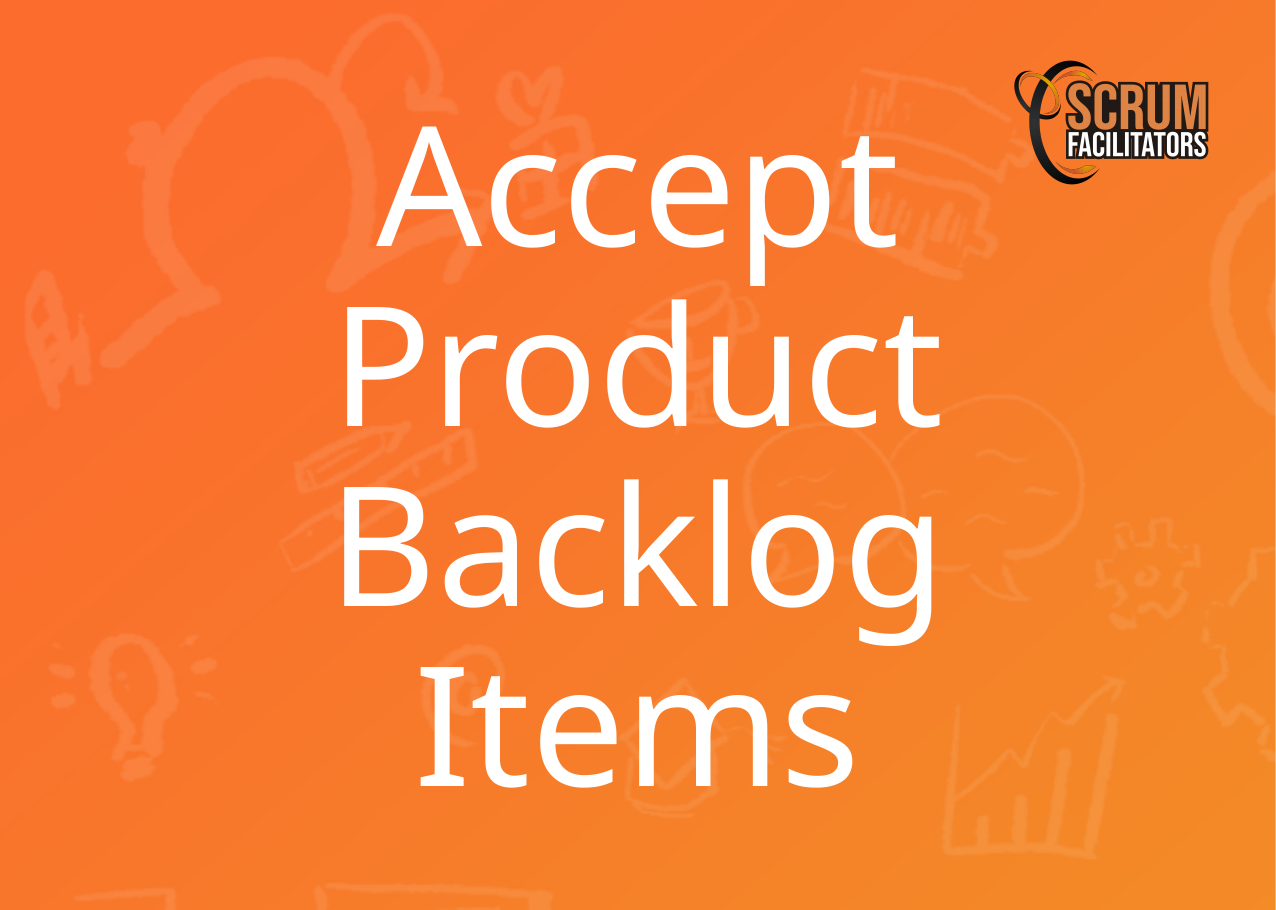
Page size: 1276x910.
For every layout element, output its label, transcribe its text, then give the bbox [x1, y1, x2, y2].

list Accept Product Backlog Items [132, 291, 1143, 618]
picture [0, 0, 1276, 910]
